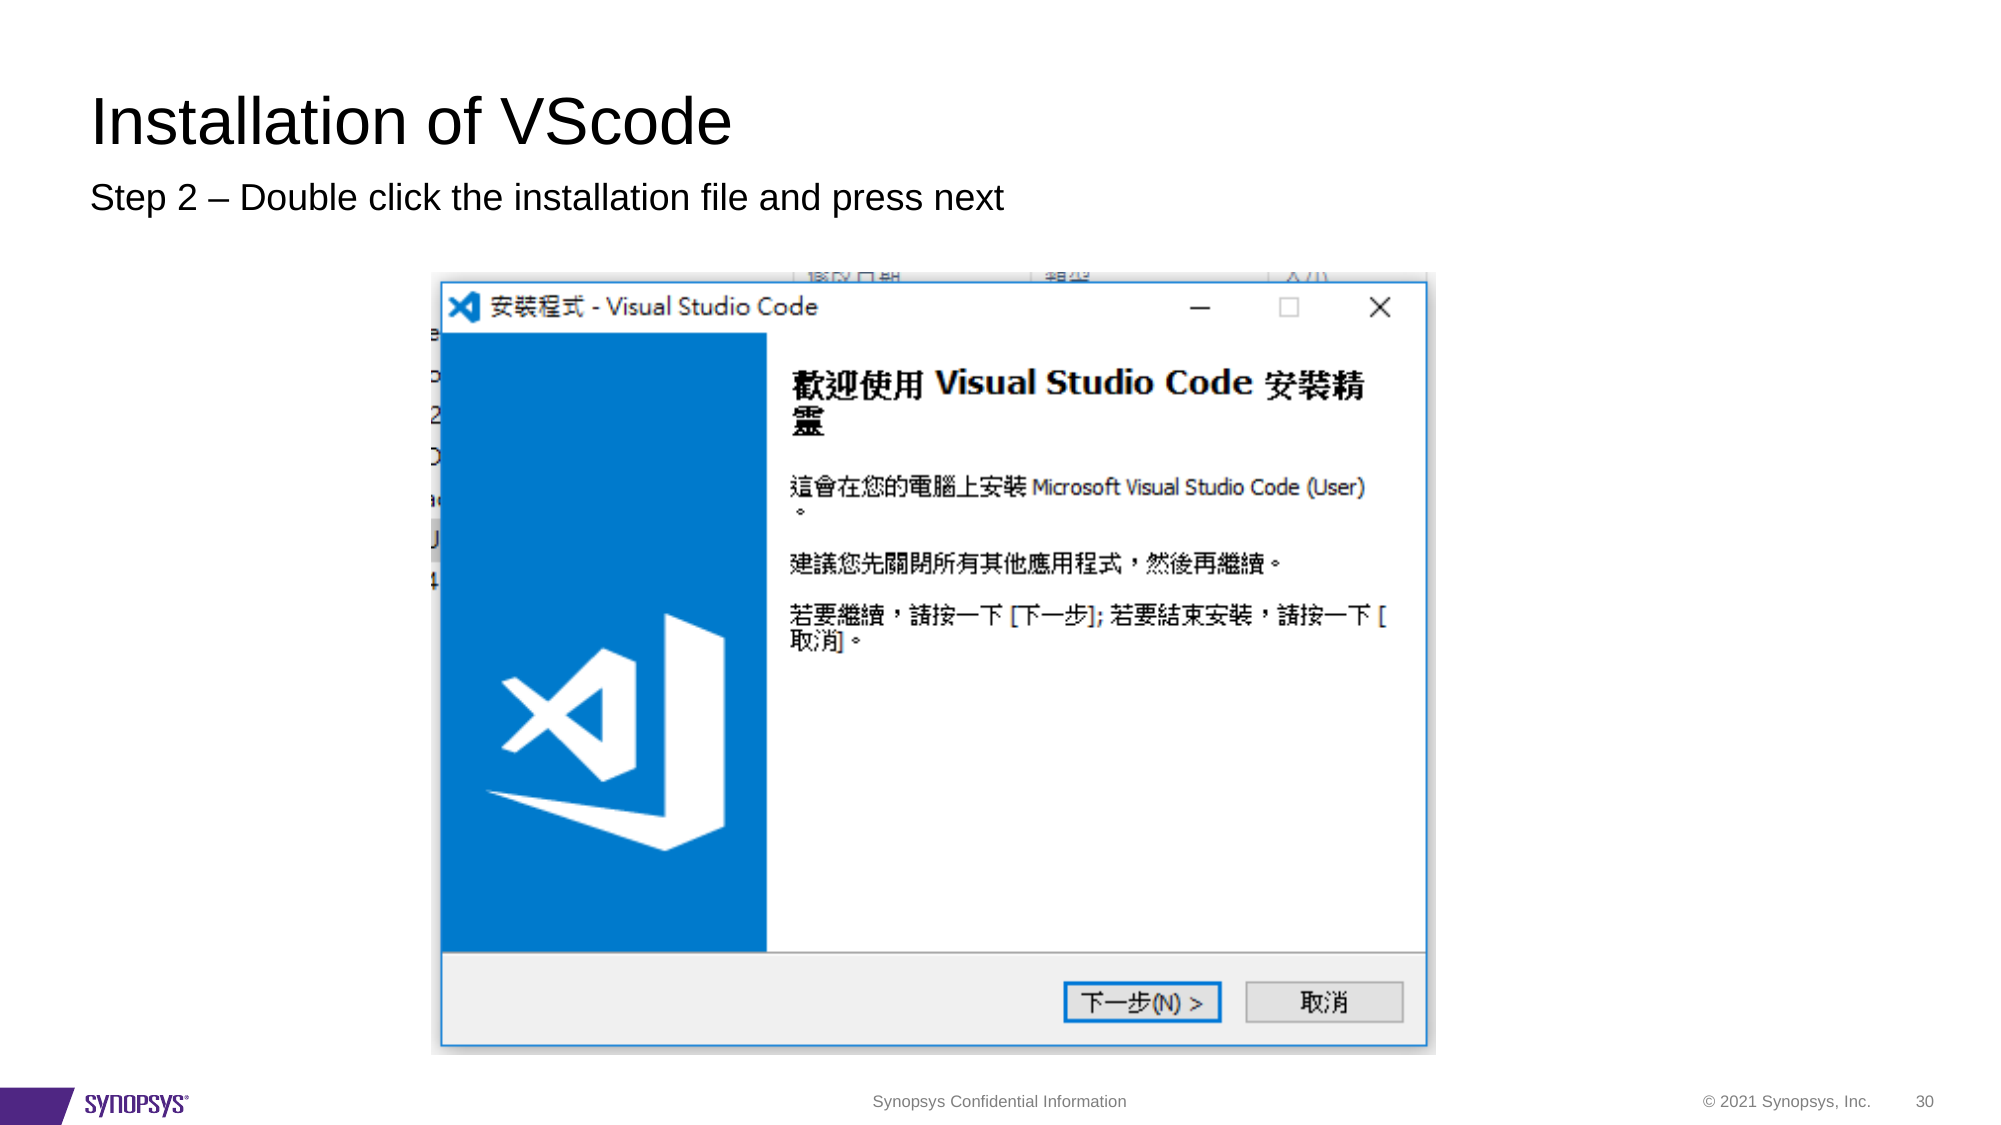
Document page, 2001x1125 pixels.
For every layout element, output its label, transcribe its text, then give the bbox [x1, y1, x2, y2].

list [431, 272, 1436, 1055]
title Installation of VScode [75, 0, 1926, 165]
list Step 2 – Double click the installation file and press next [74, 164, 1925, 225]
